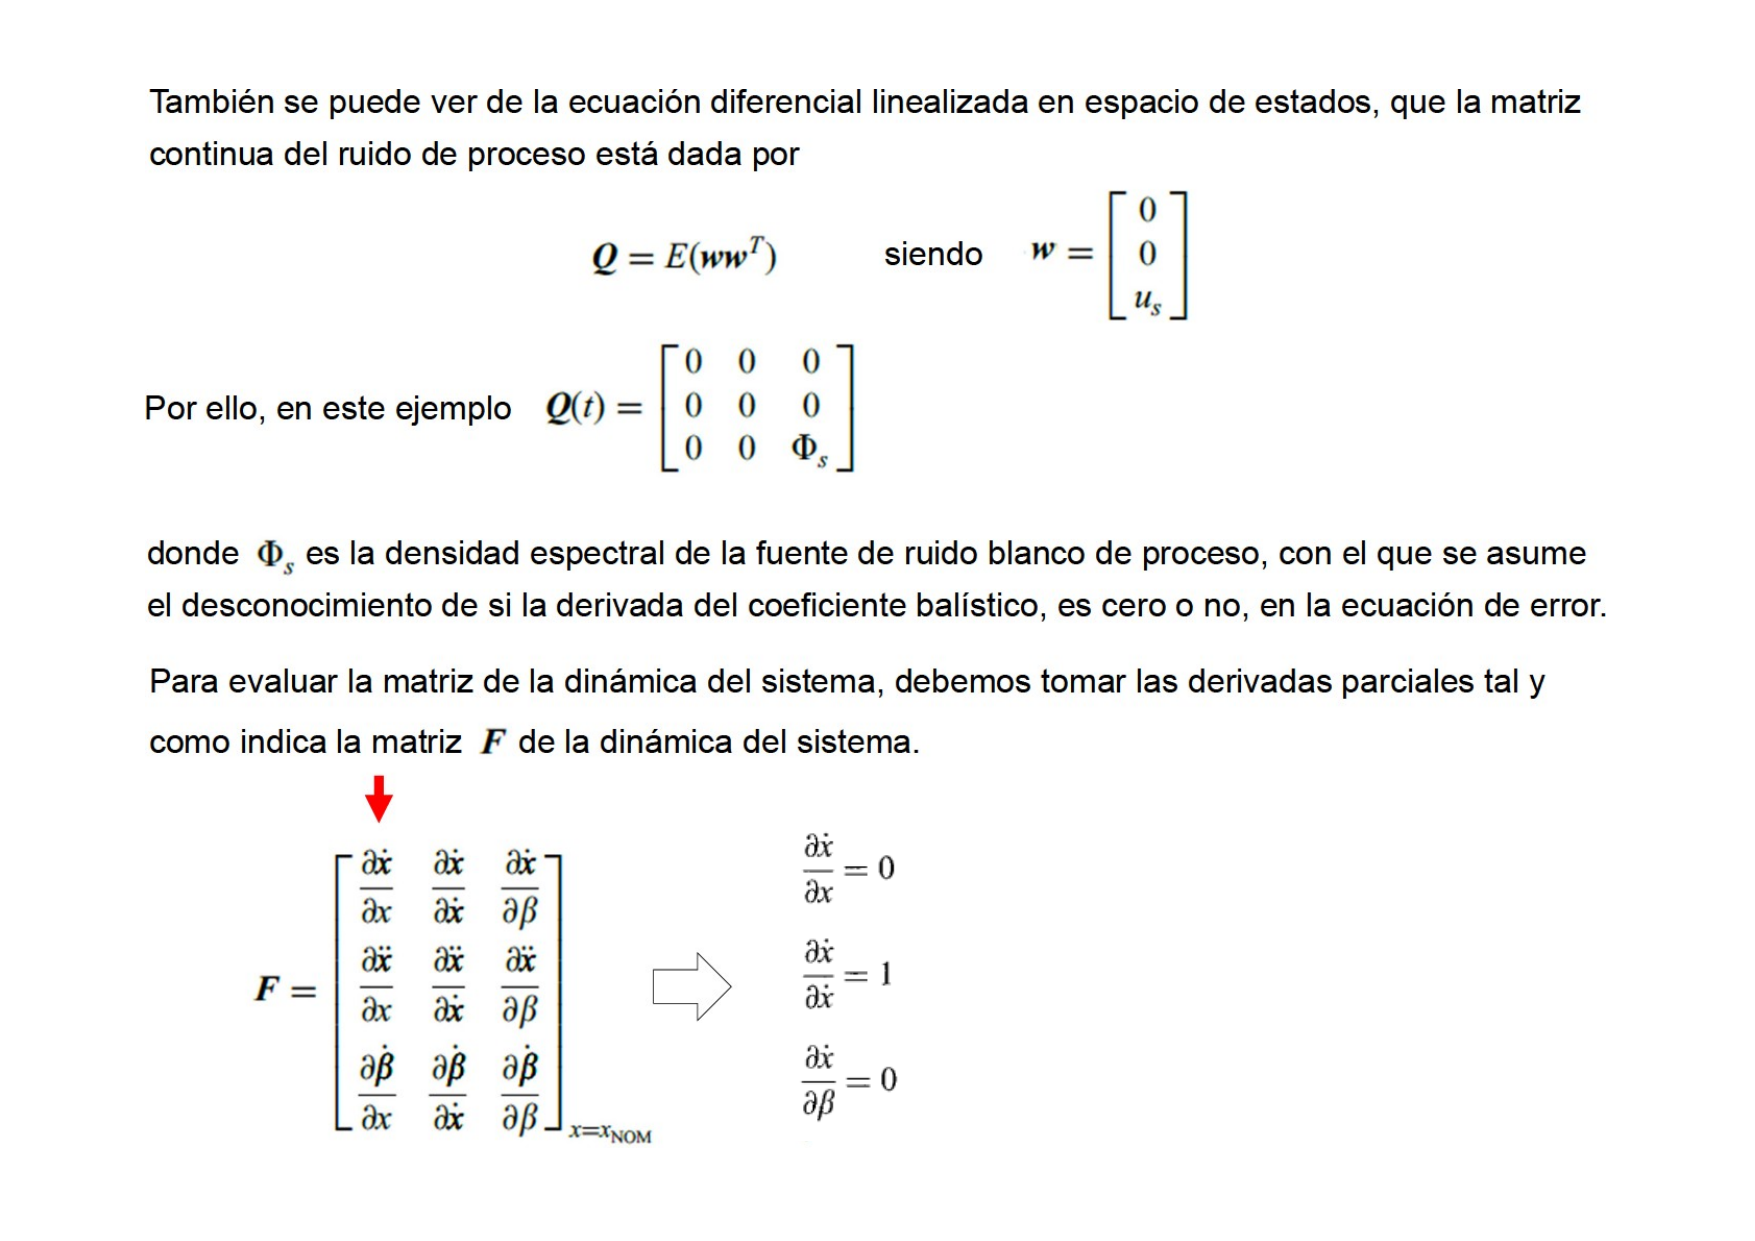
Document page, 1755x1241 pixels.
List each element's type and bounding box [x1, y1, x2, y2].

picture [145, 89, 1606, 1149]
